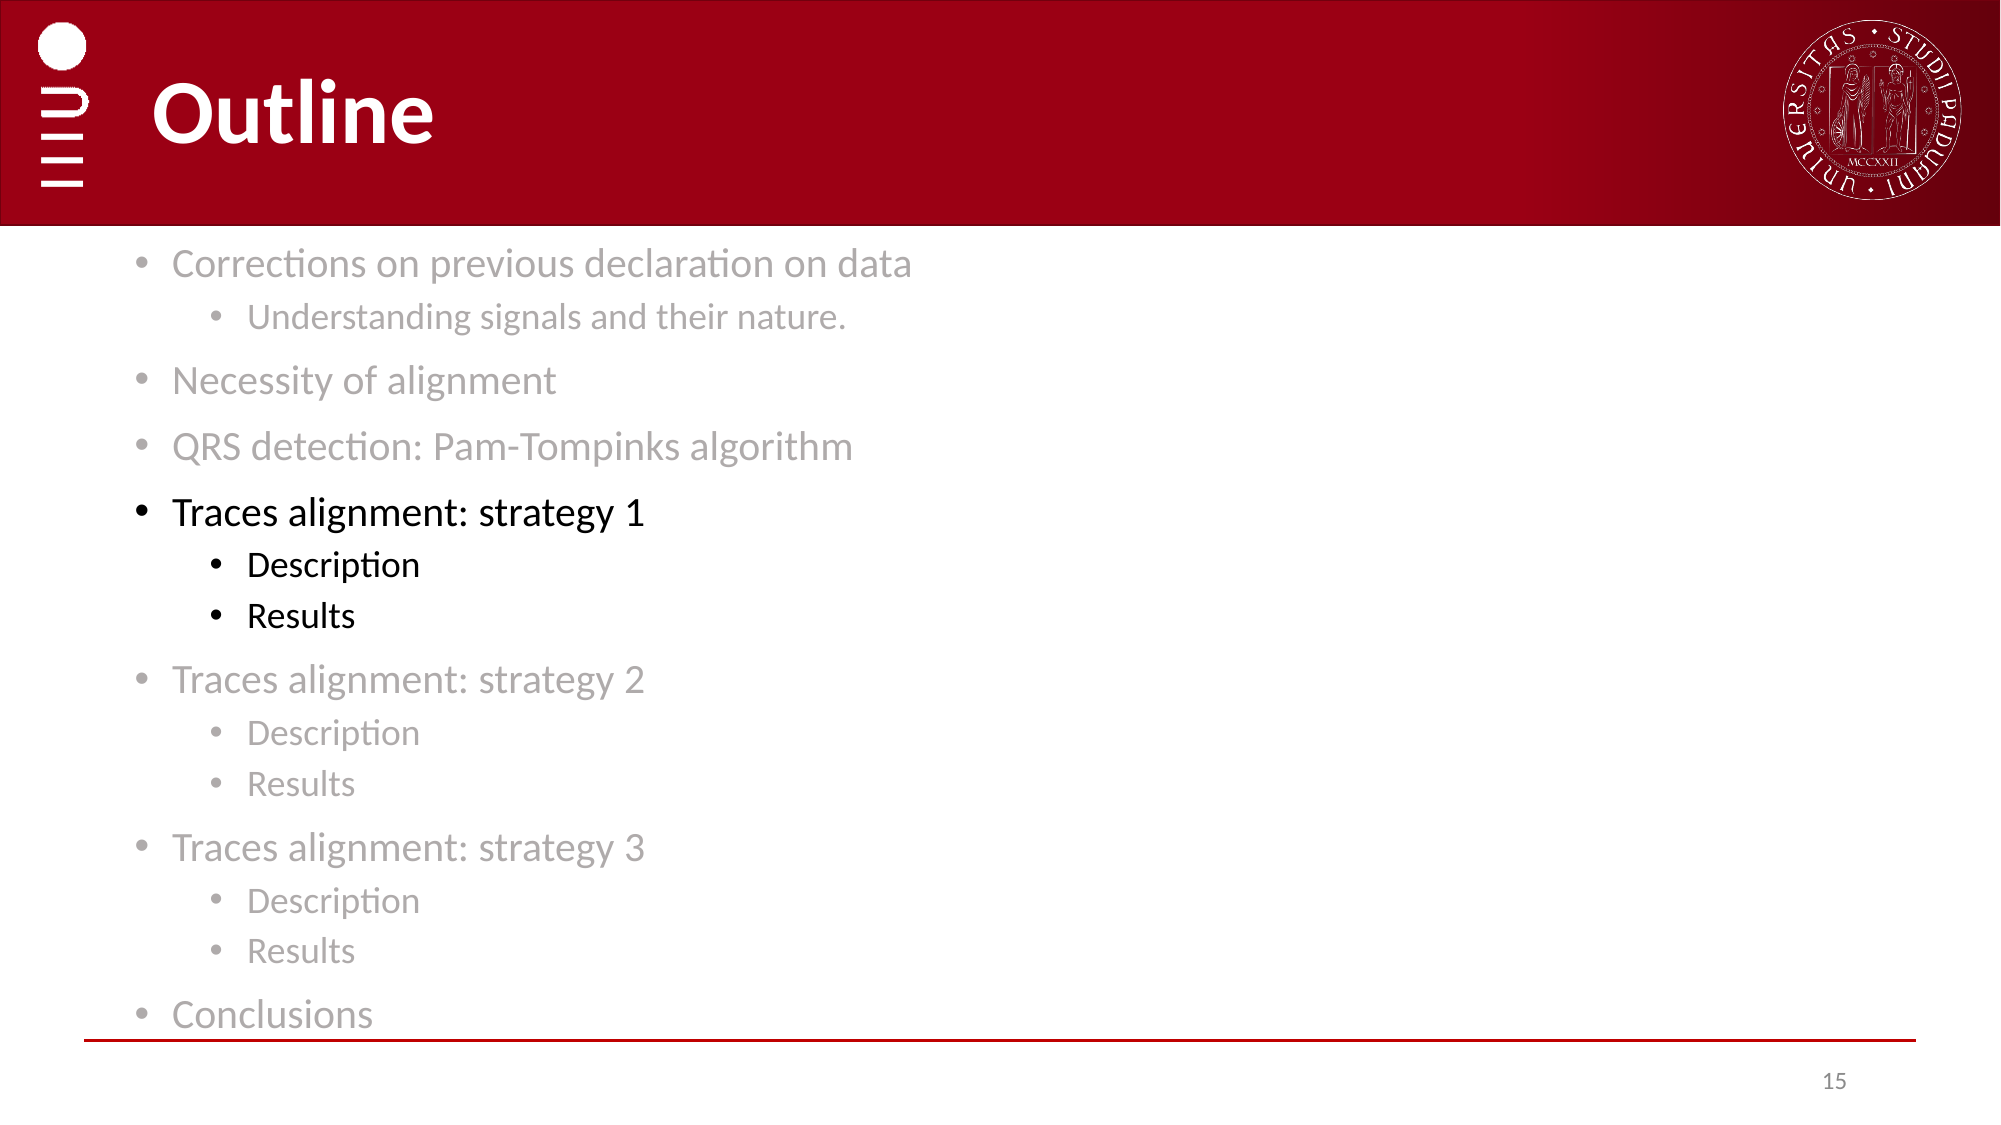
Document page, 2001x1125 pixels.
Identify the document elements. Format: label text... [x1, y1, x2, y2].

title Outline [137, 34, 1610, 194]
list Corrections on previous declaration on data Understanding signals and their nature. Necessity of alignment QRS detection: Pam-Tompinks algorithm Traces alignment: strategy 1 Description Results Traces alignment: strategy 2 Description Results Traces alignment: strategy 3 Description Results Conclusions [119, 234, 1845, 1009]
slide_number 15 [1412, 1049, 1863, 1110]
picture [1783, 20, 1963, 200]
